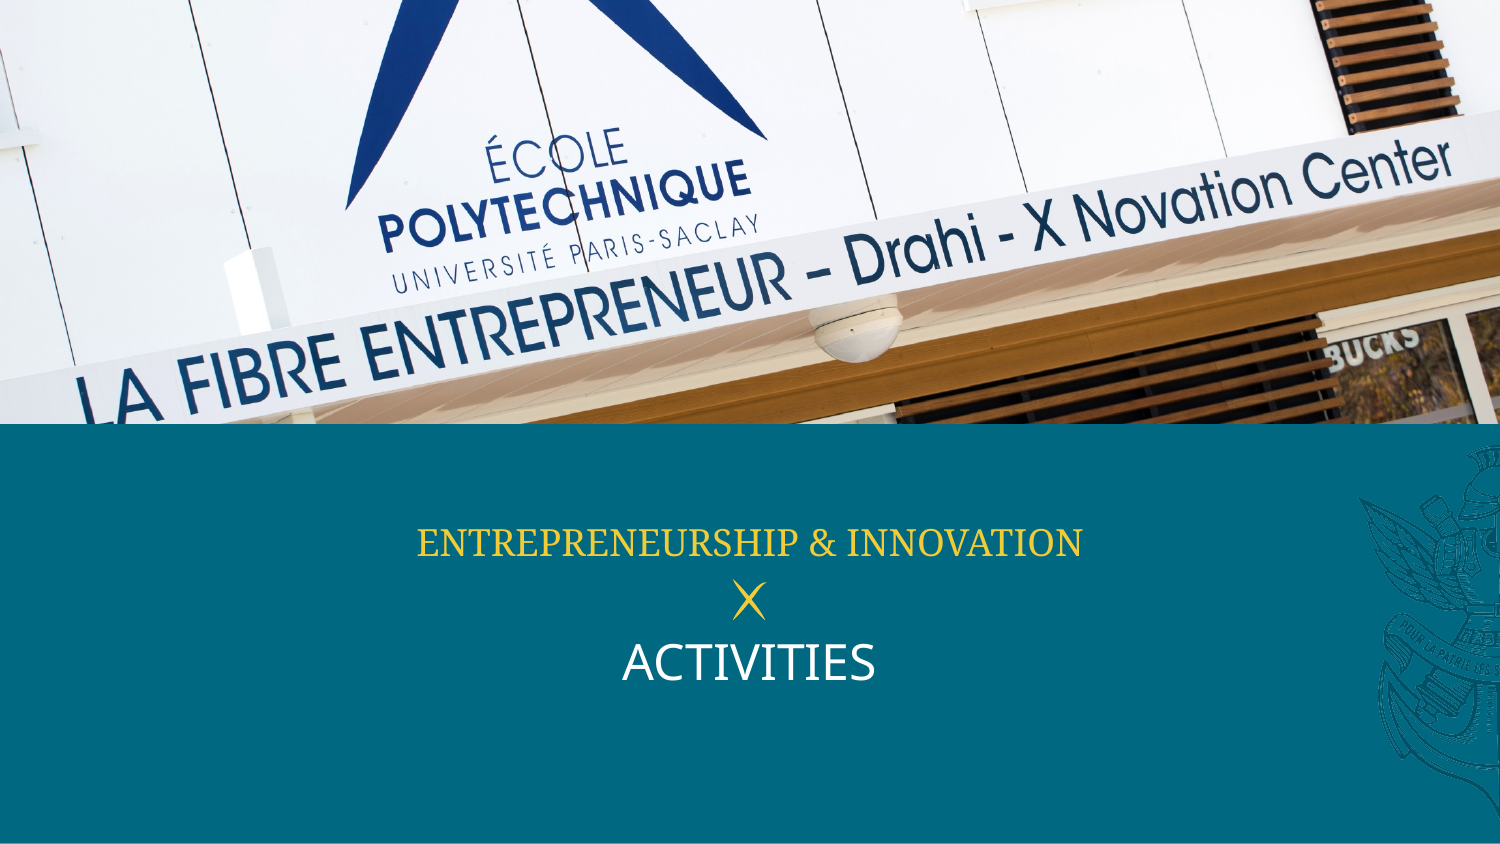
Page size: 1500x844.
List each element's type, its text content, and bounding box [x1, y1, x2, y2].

picture [0, 0, 1500, 423]
title activities [194, 637, 1306, 747]
list Entrepreneurship & Innovation [194, 469, 1306, 564]
